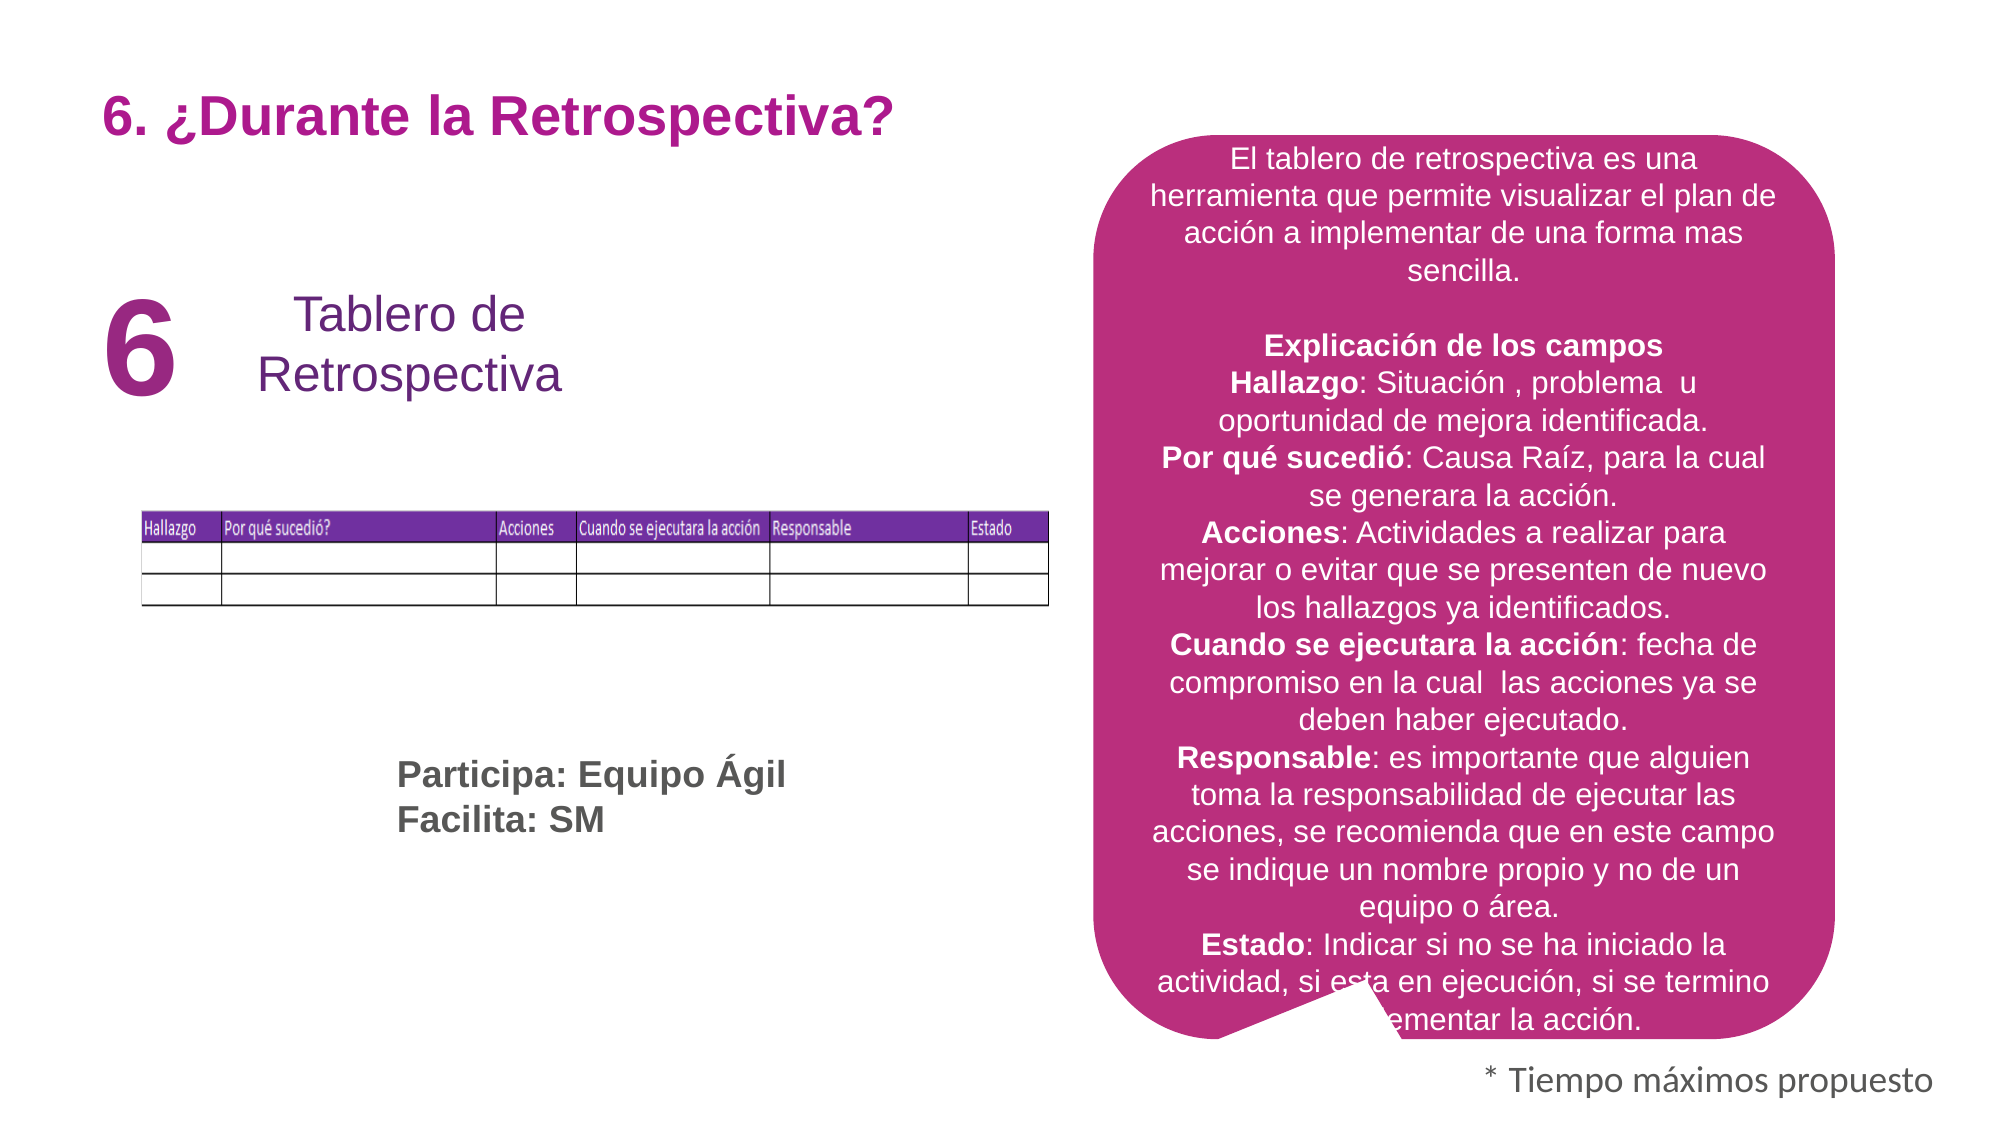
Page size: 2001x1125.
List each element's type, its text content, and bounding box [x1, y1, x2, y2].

text_box Participa: Equipo Ágil Facilita: SM [382, 742, 1382, 847]
picture [140, 510, 1049, 608]
text_box 6. ¿Durante la Retrospectiva? [87, 71, 1637, 164]
text_box El tablero de retrospectiva es una herramienta que permite visualizar el plan de acción a implementar de una forma mas sencilla. Explicación de los campos Hallazgo: Situación , problema u oportunidad de mejora identificada. Por qué sucedió: Causa Raíz, para la cual se generara la acción. Acciones: Actividades a realizar para mejorar o evitar que se presenten de nuevo los hallazgos ya identificados. Cuando se ejecutara la acción: fecha de compromiso en la cual las acciones ya se deben haber ejecutado. Responsable: es importante que alguien toma la responsabilidad de ejecutar las acciones, se recomienda que en este campo se indique un nombre propio y no de un equipo o área. Estado: Indicar si no se ha iniciado la actividad, si esta en ejecución, si se termino de implementar la acción. [1093, 135, 1835, 1040]
text_box * Tiempo máximos propuesto [1466, 1047, 1950, 1108]
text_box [87, 250, 625, 433]
